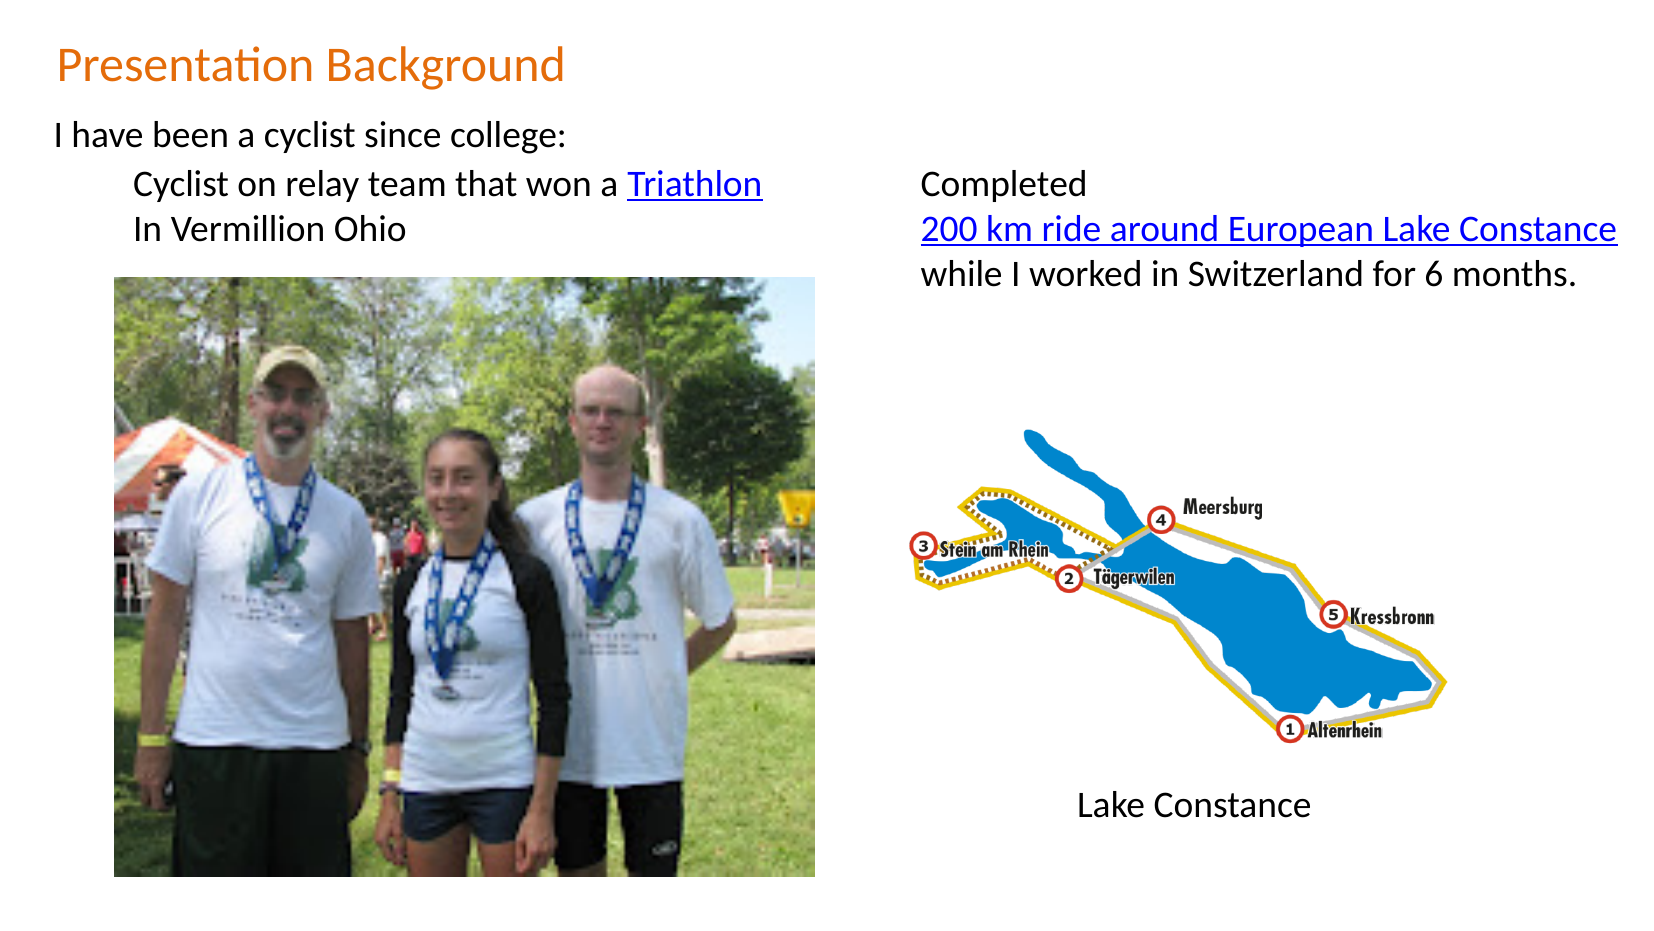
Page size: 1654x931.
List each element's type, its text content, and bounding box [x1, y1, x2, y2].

text_box Lake Constance [1062, 772, 1327, 833]
text_box Presentation Background [41, 24, 582, 99]
picture [901, 427, 1454, 751]
text_box Cyclist on relay team that won a Triathlon In Vermillion Ohio [118, 151, 778, 256]
text_box Completed 200 km ride around European Lake Constance while I worked in Switzerland for 6 months. [905, 151, 1633, 301]
text_box I have been a cyclist since college: [38, 102, 583, 208]
picture [114, 277, 815, 877]
